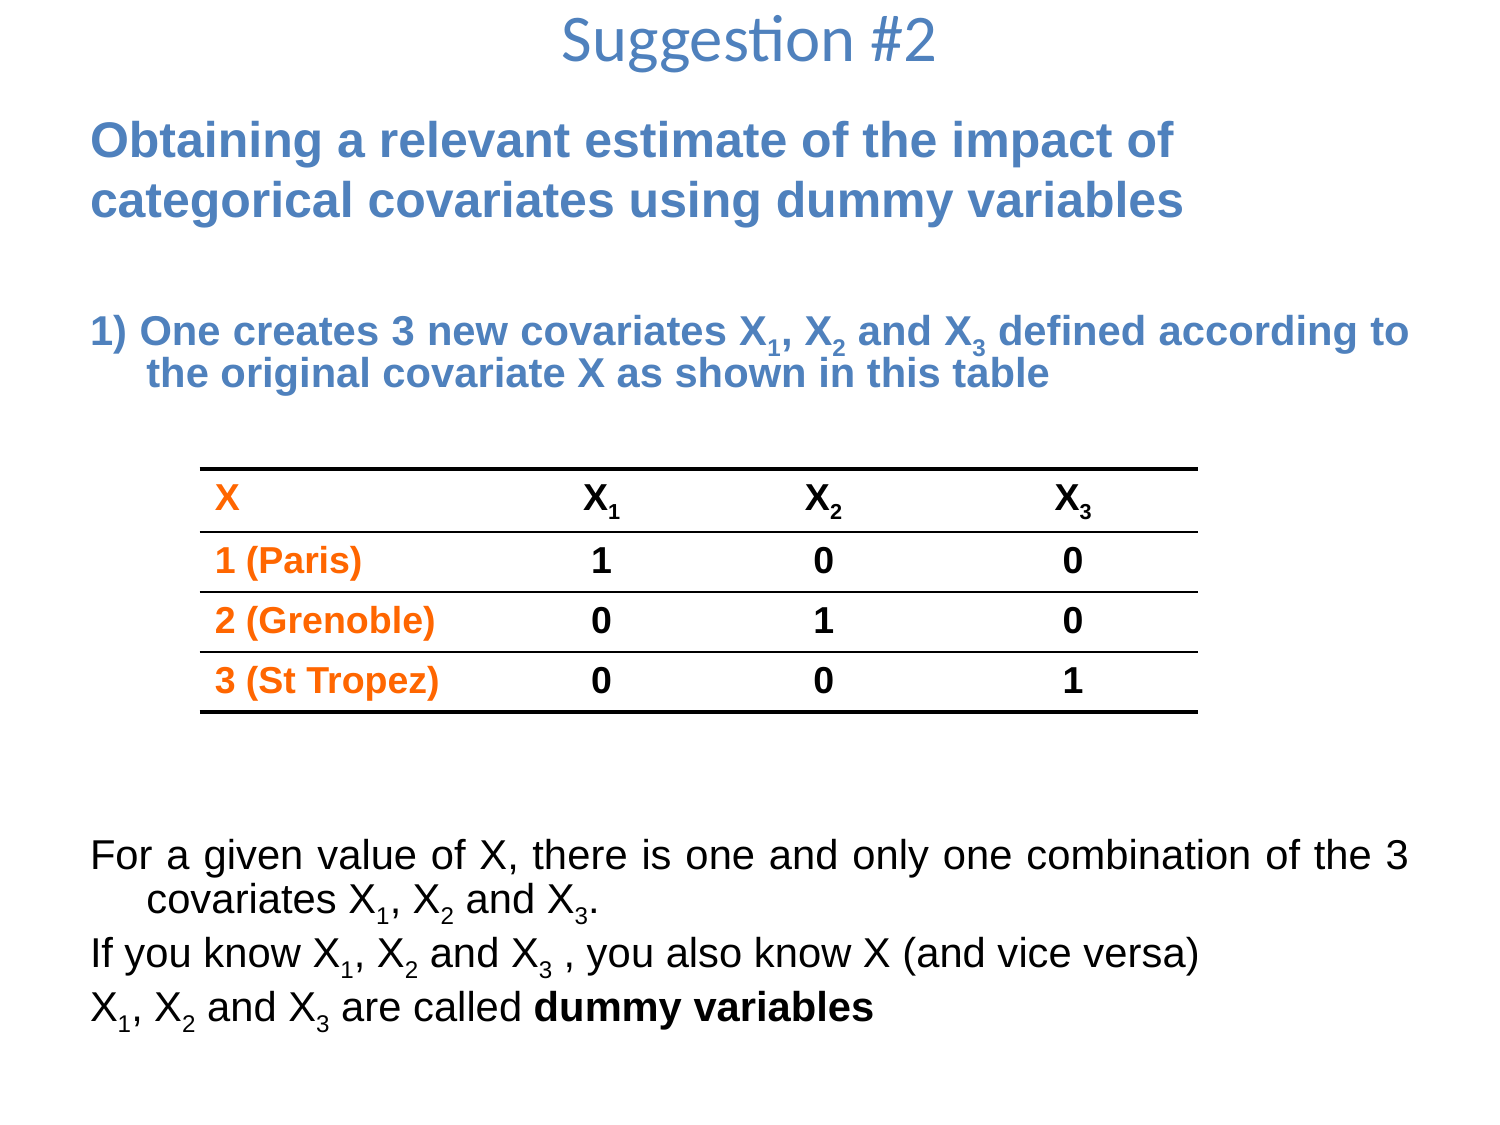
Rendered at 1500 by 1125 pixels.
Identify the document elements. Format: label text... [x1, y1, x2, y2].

table_cell 0 [504, 593, 699, 651]
text_box Suggestion #2 [74, 0, 1425, 95]
list 1) One creates 3 new covariates X1, X2 and X3 defined according to the original covariate X as shown in this table For a given value of X, there is one and only one combination of the 3 covariates X1, X2 and X3. If you know X1, X2 and X3 , you also know X (and vice versa) X1, X2 and X3 are called dummy variables [75, 243, 1425, 1125]
table_cell 1 [948, 653, 1198, 710]
table_cell 3 (St Tropez) [200, 653, 504, 710]
table_cell 0 [699, 653, 948, 710]
table_header X3 [948, 471, 1198, 531]
table_cell 1 [699, 593, 948, 651]
table_cell 0 [948, 593, 1198, 651]
table_header X2 [699, 471, 948, 531]
table_cell 0 [504, 653, 699, 710]
table_cell 2 (Grenoble) [200, 593, 504, 651]
title Obtaining a relevant estimate of the impact of categorical covariates using dummy variables [75, 95, 1425, 240]
table_cell 0 [948, 533, 1198, 591]
table_cell 1 (Paris) [200, 533, 504, 591]
table_header X1 [504, 471, 699, 531]
table_cell 0 [699, 533, 948, 591]
table_header X [200, 471, 504, 531]
table_cell 1 [504, 533, 699, 591]
